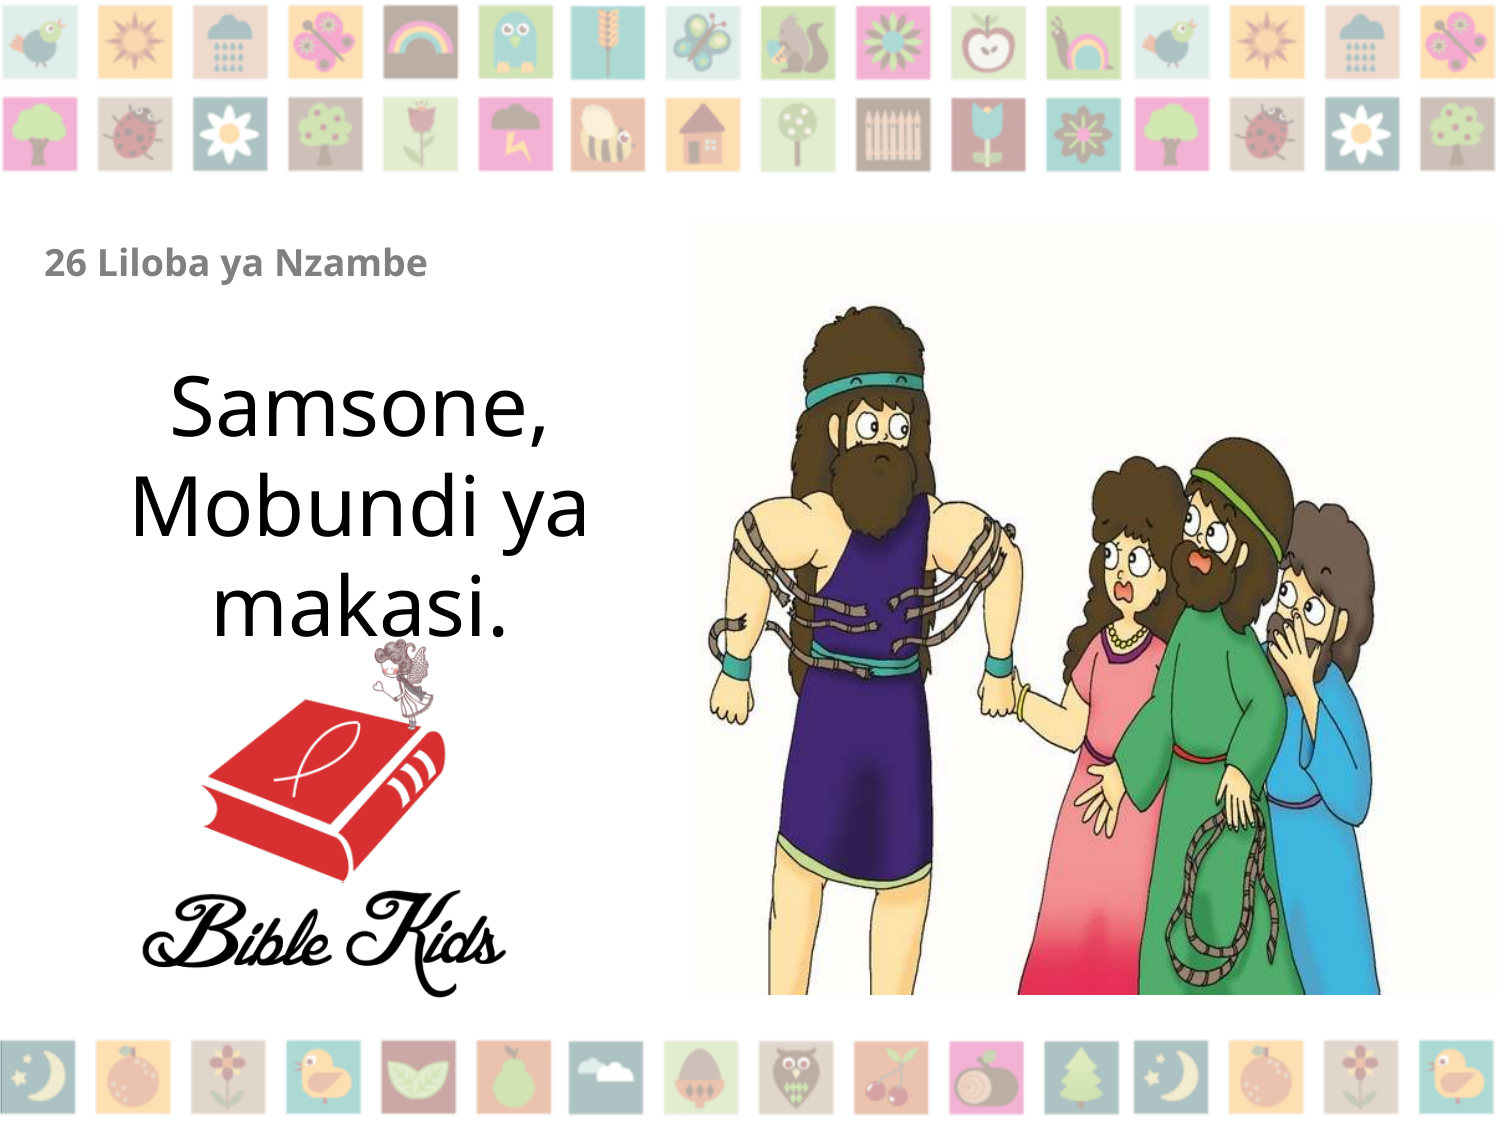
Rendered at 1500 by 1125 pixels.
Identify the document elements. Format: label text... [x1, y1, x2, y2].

text_box 26 Liloba ya Nzambe [29, 231, 606, 292]
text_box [0, 1028, 1500, 1118]
text_box Samsone, Mobundi ya makasi. [29, 345, 685, 661]
picture [117, 600, 544, 1027]
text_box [0, 3, 1500, 181]
picture [690, 219, 1498, 996]
